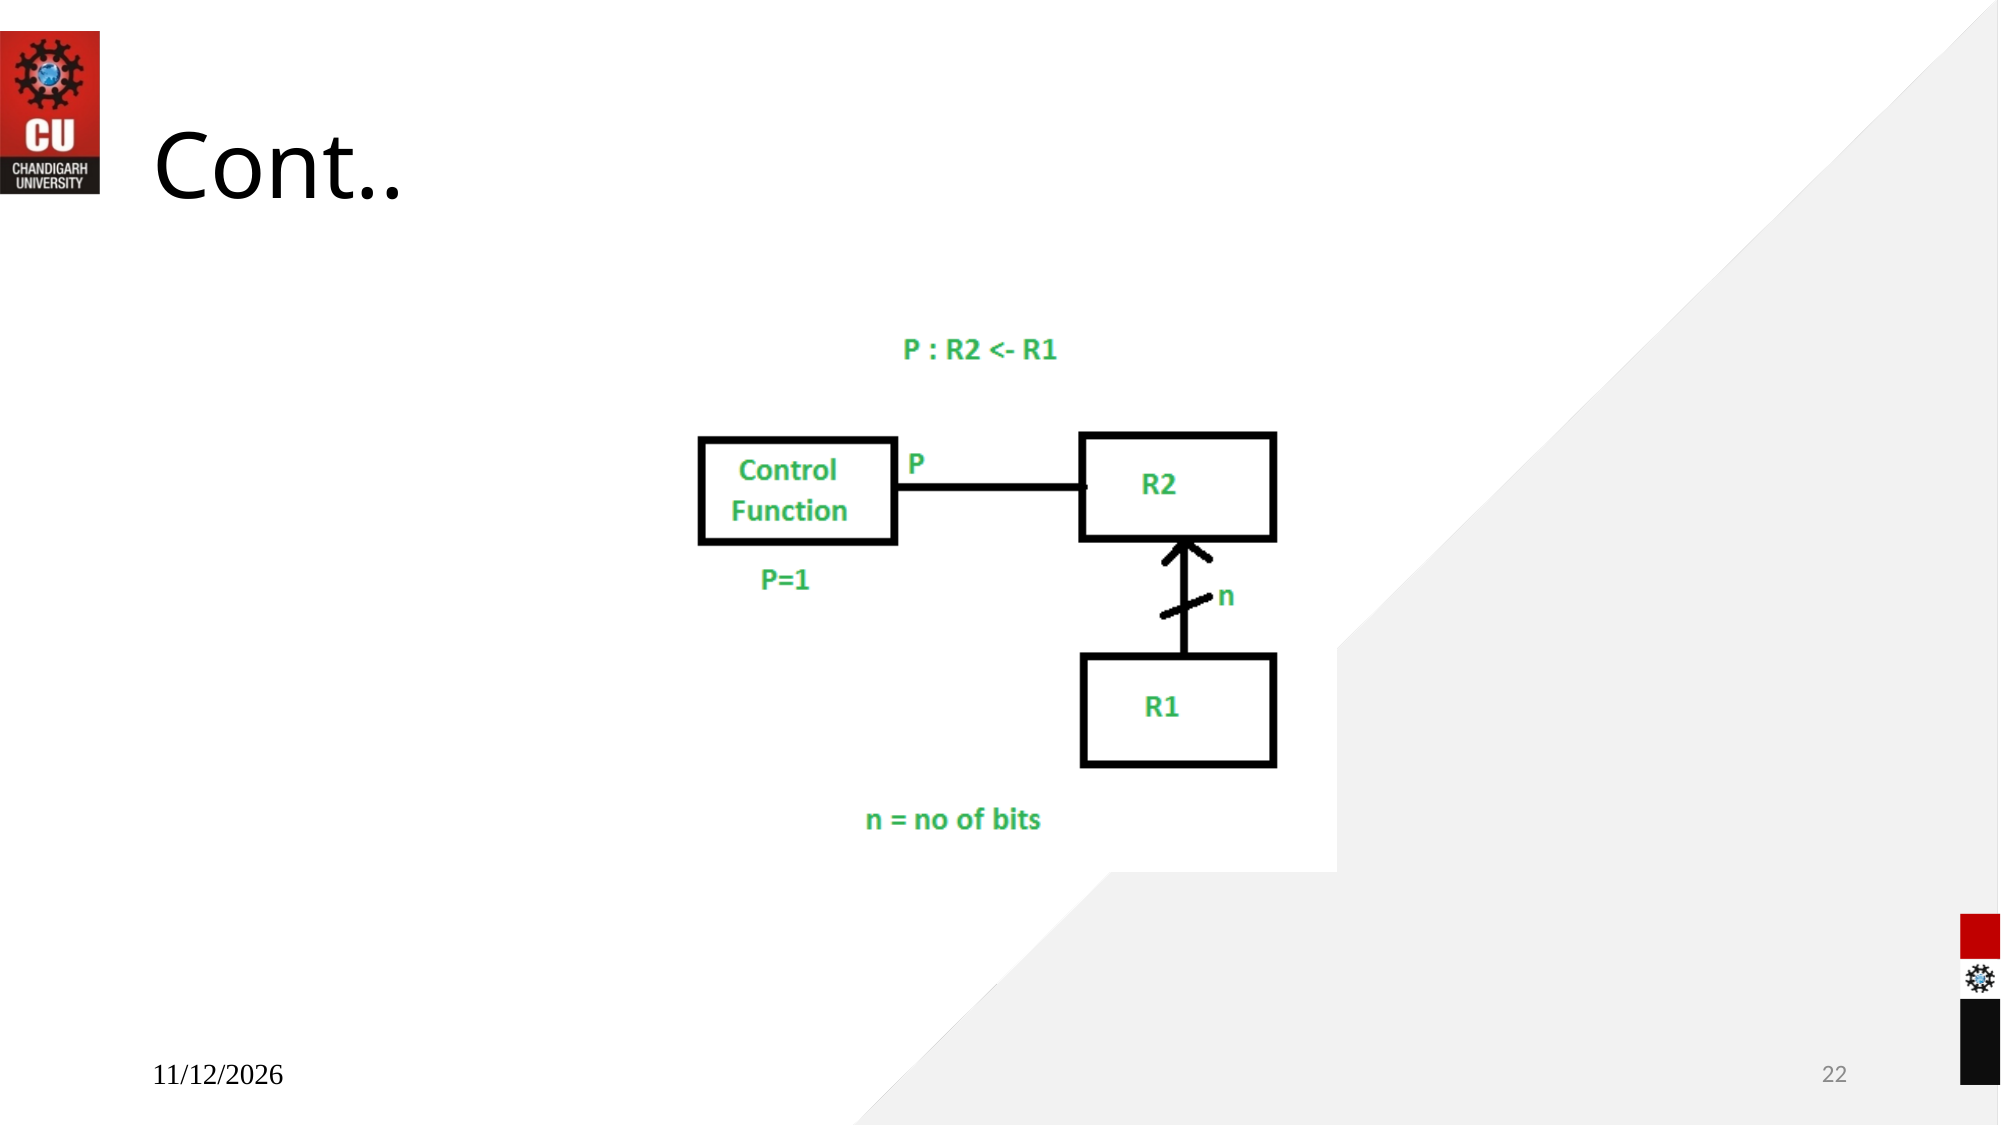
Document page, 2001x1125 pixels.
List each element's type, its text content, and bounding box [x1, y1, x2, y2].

picture [0, 0, 2001, 1125]
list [637, 308, 1337, 872]
title Cont.. [137, 59, 1863, 278]
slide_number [137, 1042, 588, 1103]
slide_number 22 [1412, 1042, 1863, 1103]
